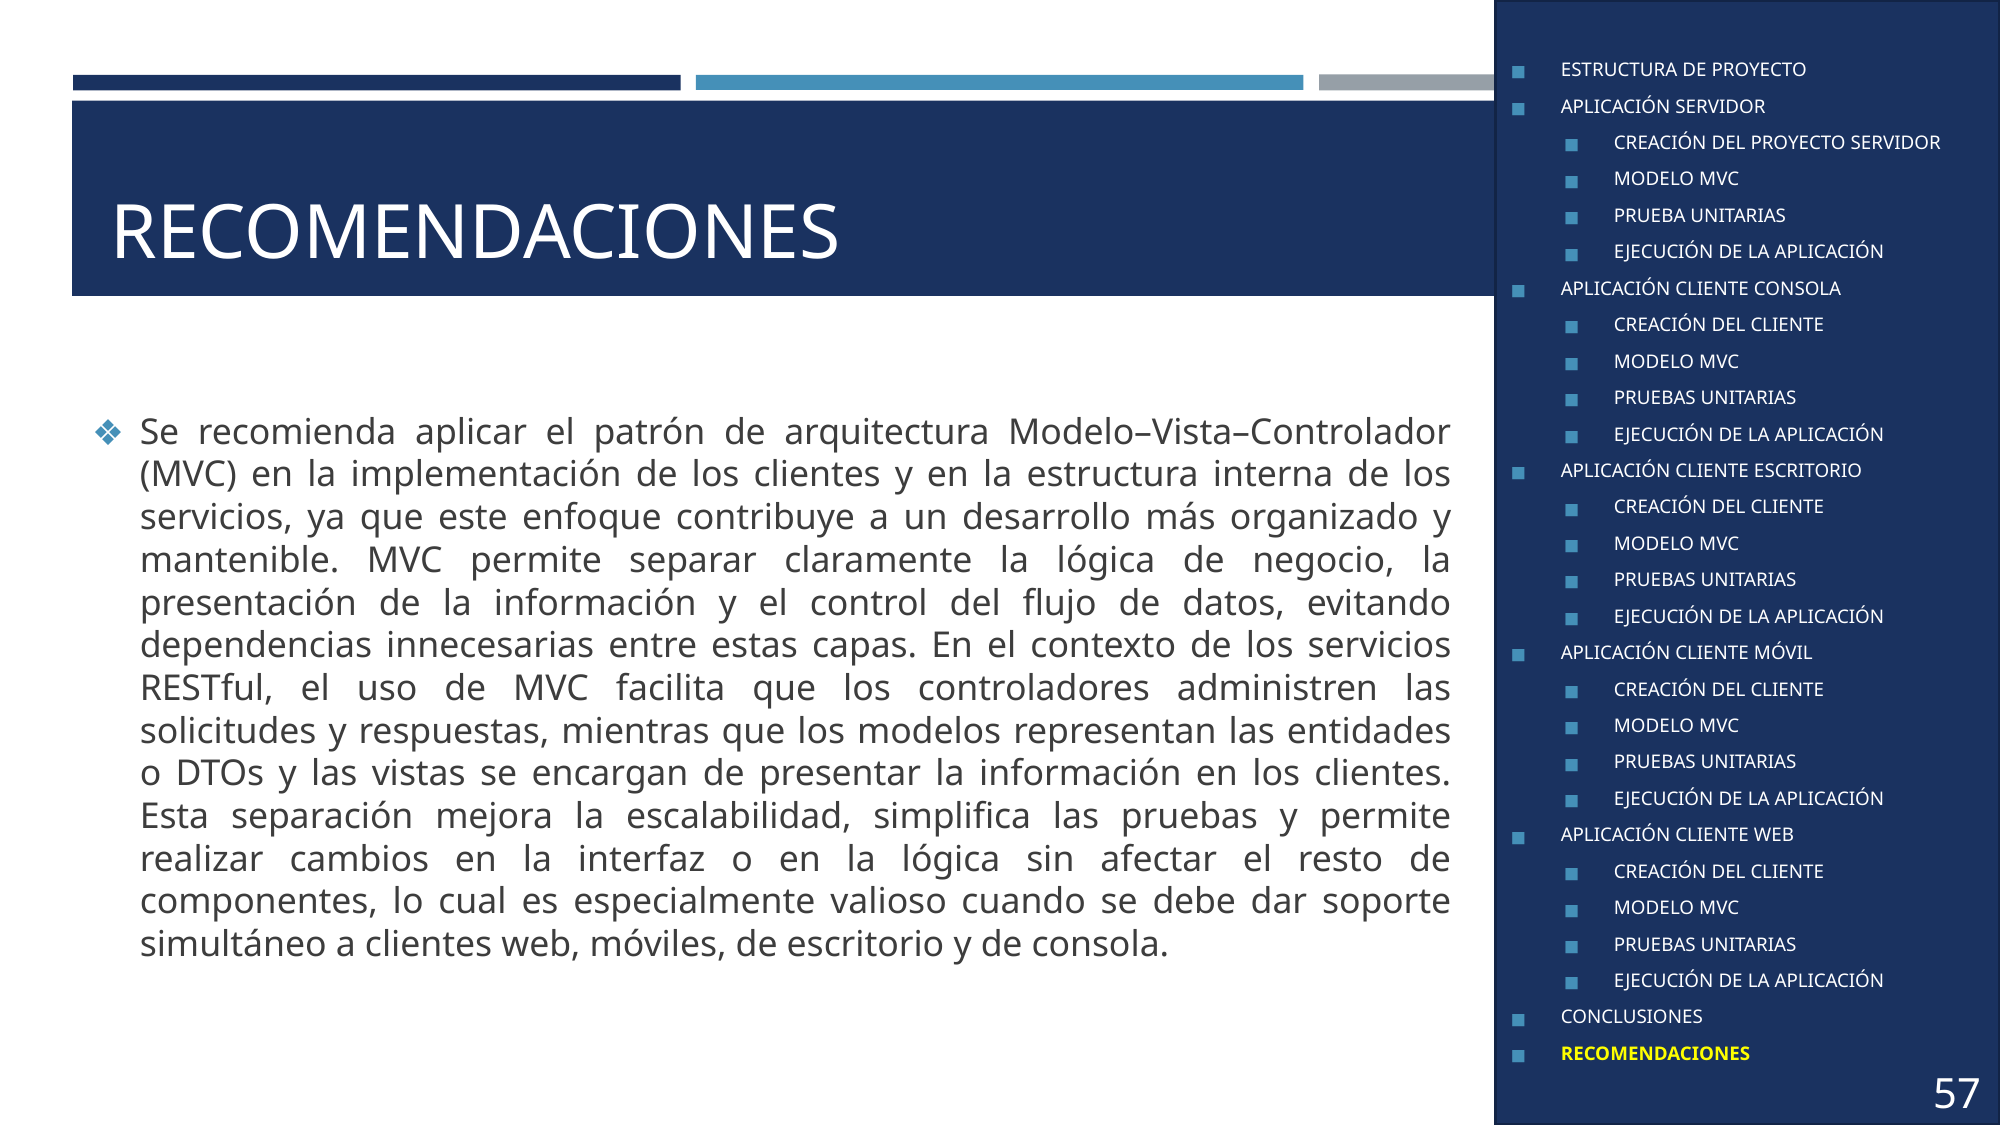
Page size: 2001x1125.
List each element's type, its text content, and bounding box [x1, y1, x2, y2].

list Se recomienda aplicar el patrón de arquitectura Modelo–Vista–Controlador (MVC) en la implementación de los clientes y en la estructura interna de los servicios, ya que este enfoque contribuye a un desarrollo más organizado y mantenible. MVC permite separar claramente la lógica de negocio, la presentación de la información y el control del flujo de datos, evitando dependencias innecesarias entre estas capas. En el contexto de los servicios RESTful, el uso de MVC facilita que los controladores administren las solicitudes y respuestas, mientras que los modelos representan las entidades o DTOs y las vistas se encargan de presentar la información en los clientes. Esta separación mejora la escalabilidad, simplifica las pruebas y permite realizar cambios en la interfaz o en la lógica sin afectar el resto de componentes, lo cual es especialmente valioso cuando se debe dar soporte simultáneo a clientes web, móviles, de escritorio y de consola. [77, 353, 1468, 977]
title RECOMENDACIONES [95, 115, 1486, 282]
text_box 57 [1918, 1059, 2000, 1125]
text_box ESTRUCTURA DE PROYECTO APLICACIÓN SERVIDOR CREACIÓN DEL PROYECTO SERVIDOR MODELO MVC PRUEBA UNITARIAS EJECUCIÓN DE LA APLICACIÓN APLICACIÓN CLIENTE CONSOLA CREACIÓN DEL CLIENTE MODELO MVC PRUEBAS UNITARIAS EJECUCIÓN DE LA APLICACIÓN APLICACIÓN CLIENTE ESCRITORIO CREACIÓN DEL CLIENTE MODELO MVC PRUEBAS UNITARIAS EJECUCIÓN DE LA APLICACIÓN APLICACIÓN CLIENTE MÓVIL CREACIÓN DEL CLIENTE MODELO MVC PRUEBAS UNITARIAS EJECUCIÓN DE LA APLICACIÓN APLICACIÓN CLIENTE WEB CREACIÓN DEL CLIENTE MODELO MVC PRUEBAS UNITARIAS EJECUCIÓN DE LA APLICACIÓN CONCLUSIONES RECOMENDACIONES [1495, 0, 2000, 1125]
